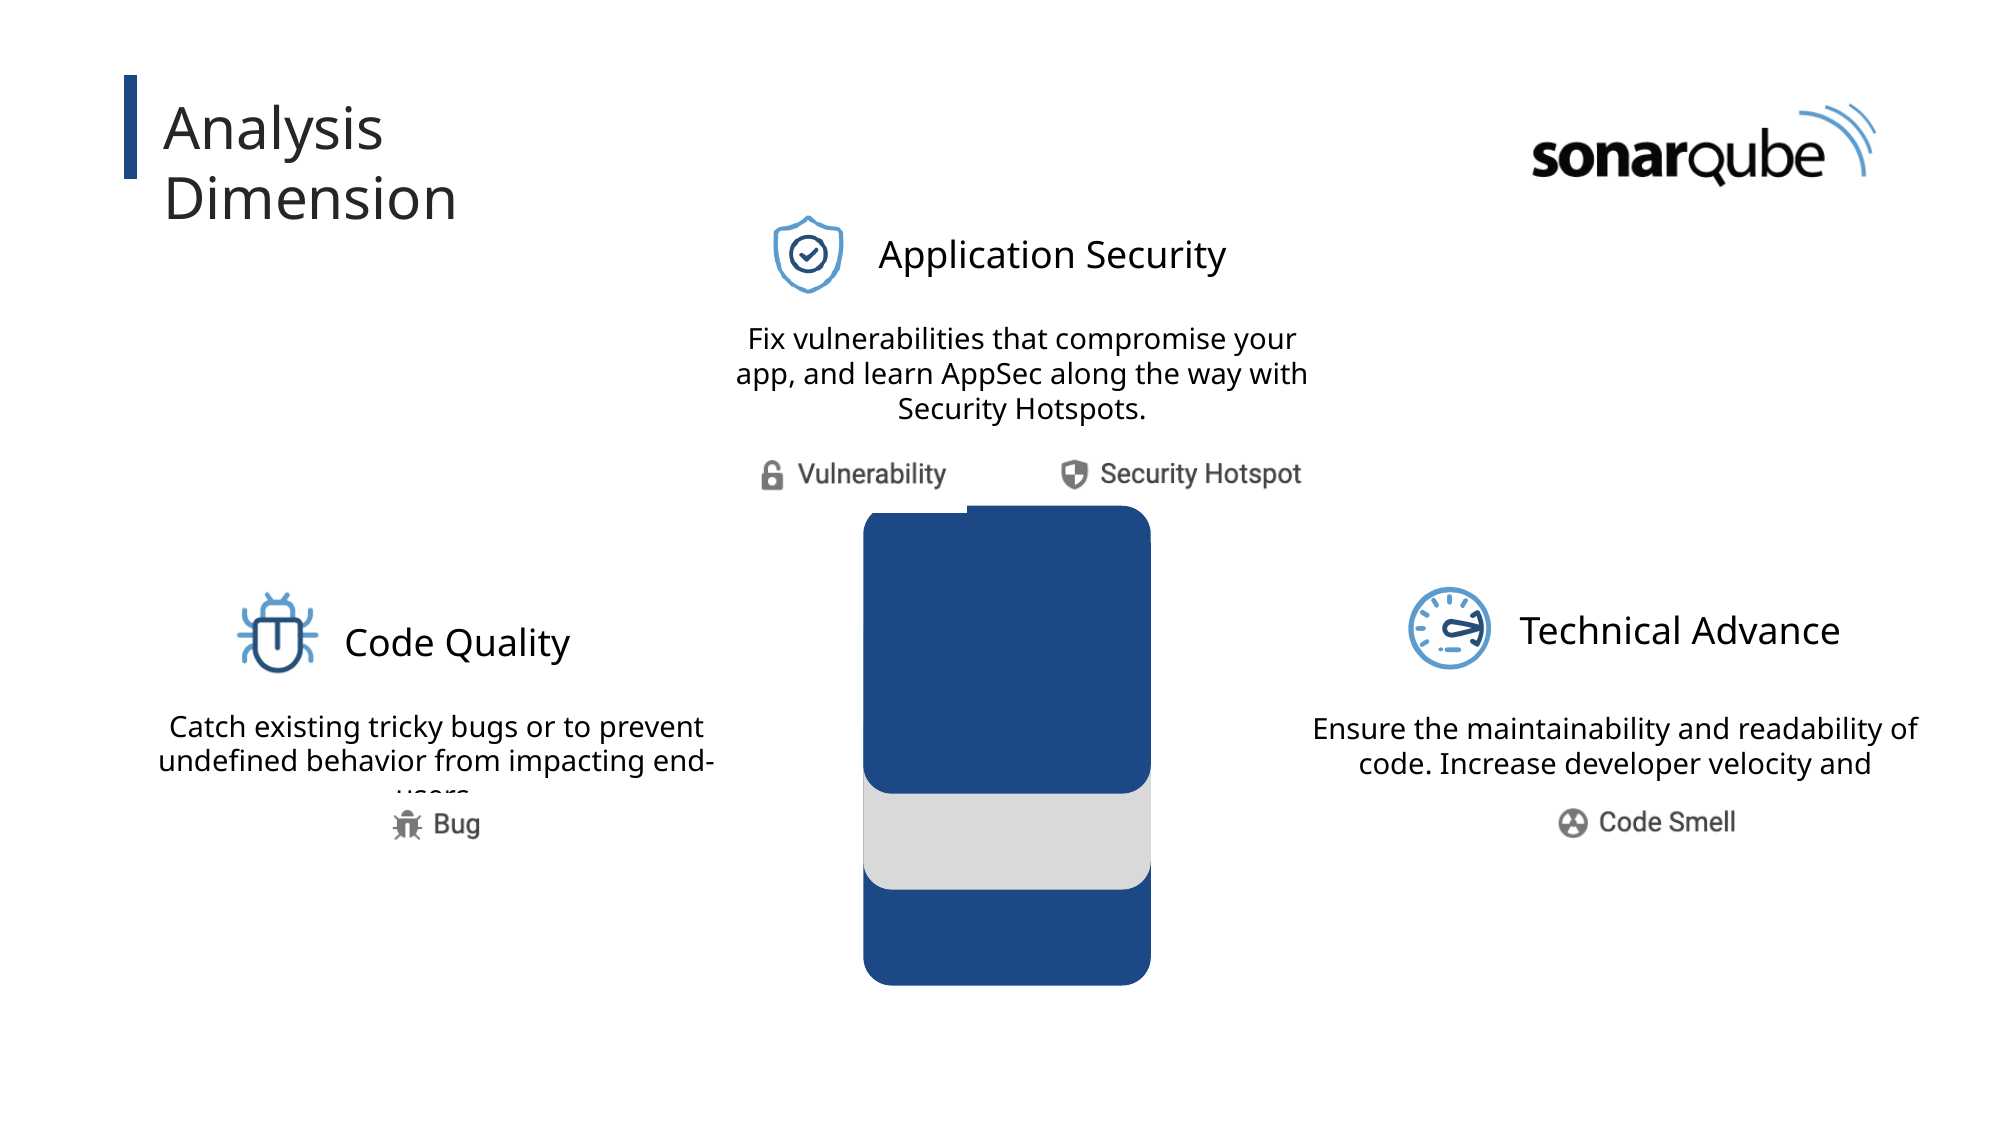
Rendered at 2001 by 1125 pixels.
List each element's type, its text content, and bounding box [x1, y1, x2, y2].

text_box Catch existing tricky bugs or to prevent undefined behavior from impacting end-users. [115, 700, 758, 821]
text_box Technical Advance [1505, 600, 1890, 660]
picture [378, 793, 496, 861]
text_box Application Security [863, 223, 1249, 284]
text_box Ensure the maintainability and readability of code. Increase developer velocity and efficiency. [1282, 702, 1949, 823]
picture [757, 199, 857, 302]
text_box Fix vulnerabilities that compromise your app, and learn AppSec along the way with Security Hotspots. [720, 312, 1324, 433]
text_box Analysis Dimension [148, 83, 691, 239]
text_box [862, 868, 1152, 987]
picture [1544, 785, 1750, 861]
text_box [862, 504, 1152, 795]
text_box [862, 772, 1152, 891]
text_box Code Quality [332, 611, 603, 672]
picture [745, 439, 967, 513]
picture [1504, 84, 1897, 224]
picture [1391, 576, 1505, 680]
picture [1054, 445, 1315, 500]
picture [221, 576, 332, 685]
